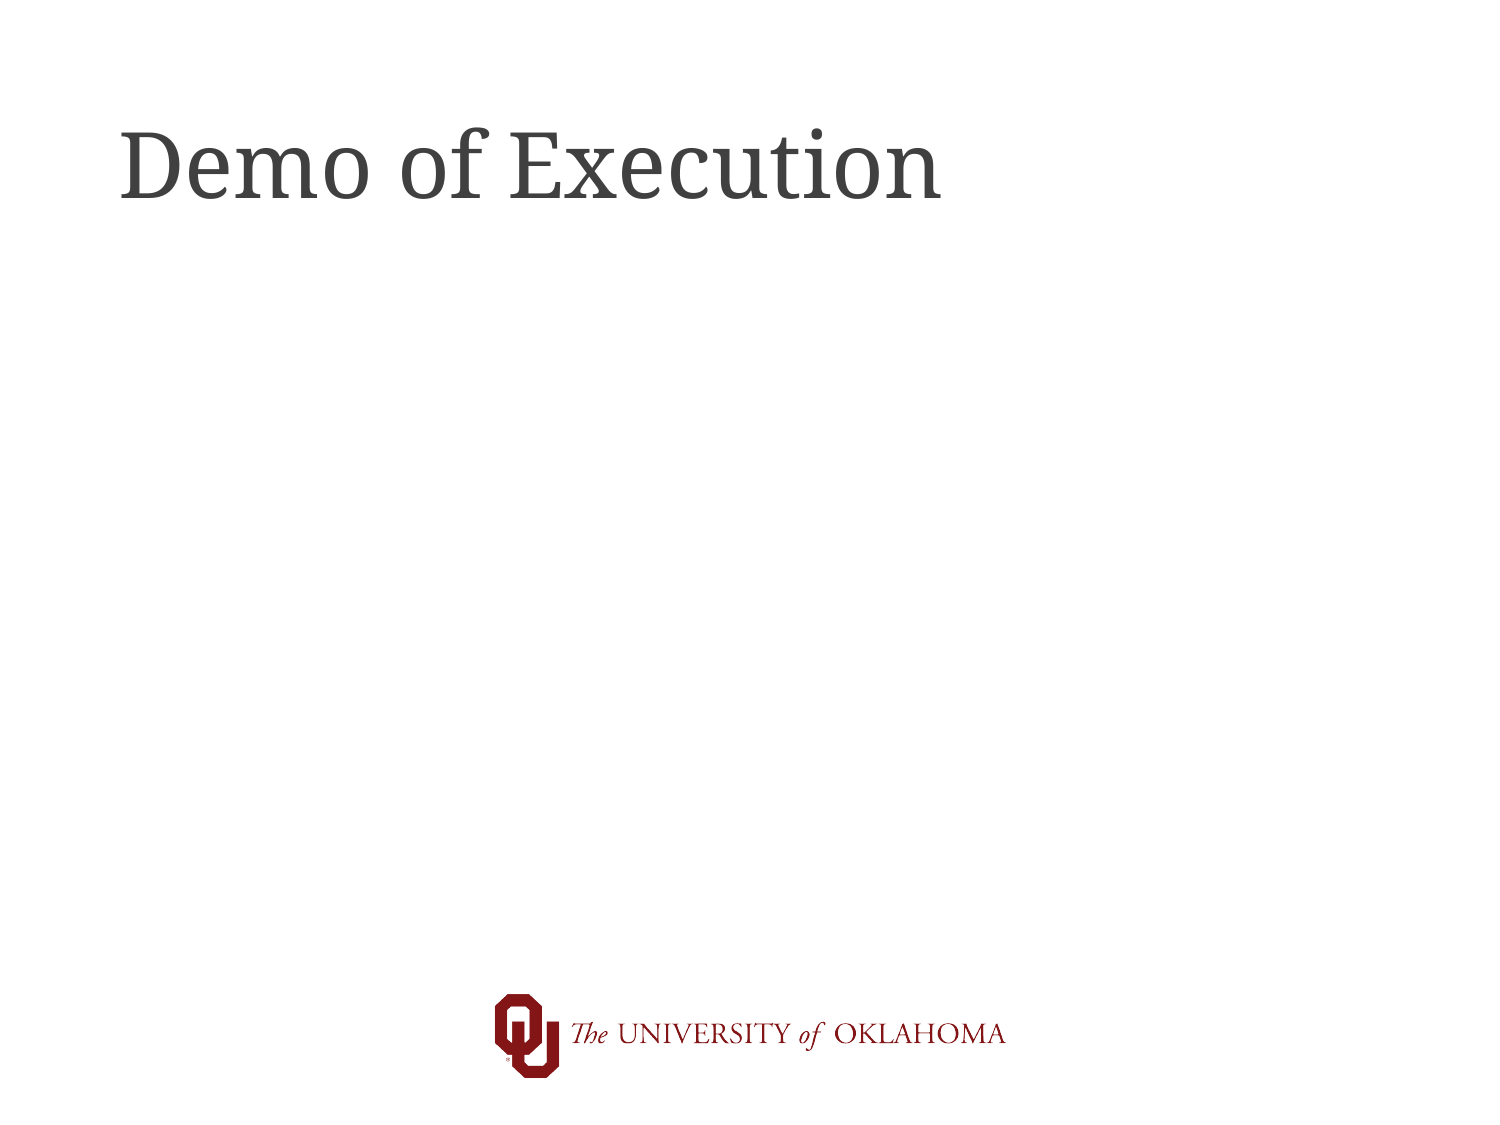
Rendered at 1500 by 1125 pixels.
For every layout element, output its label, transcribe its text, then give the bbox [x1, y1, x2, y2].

picture [469, 871, 1032, 1125]
title Demo of Execution [103, 59, 1397, 278]
